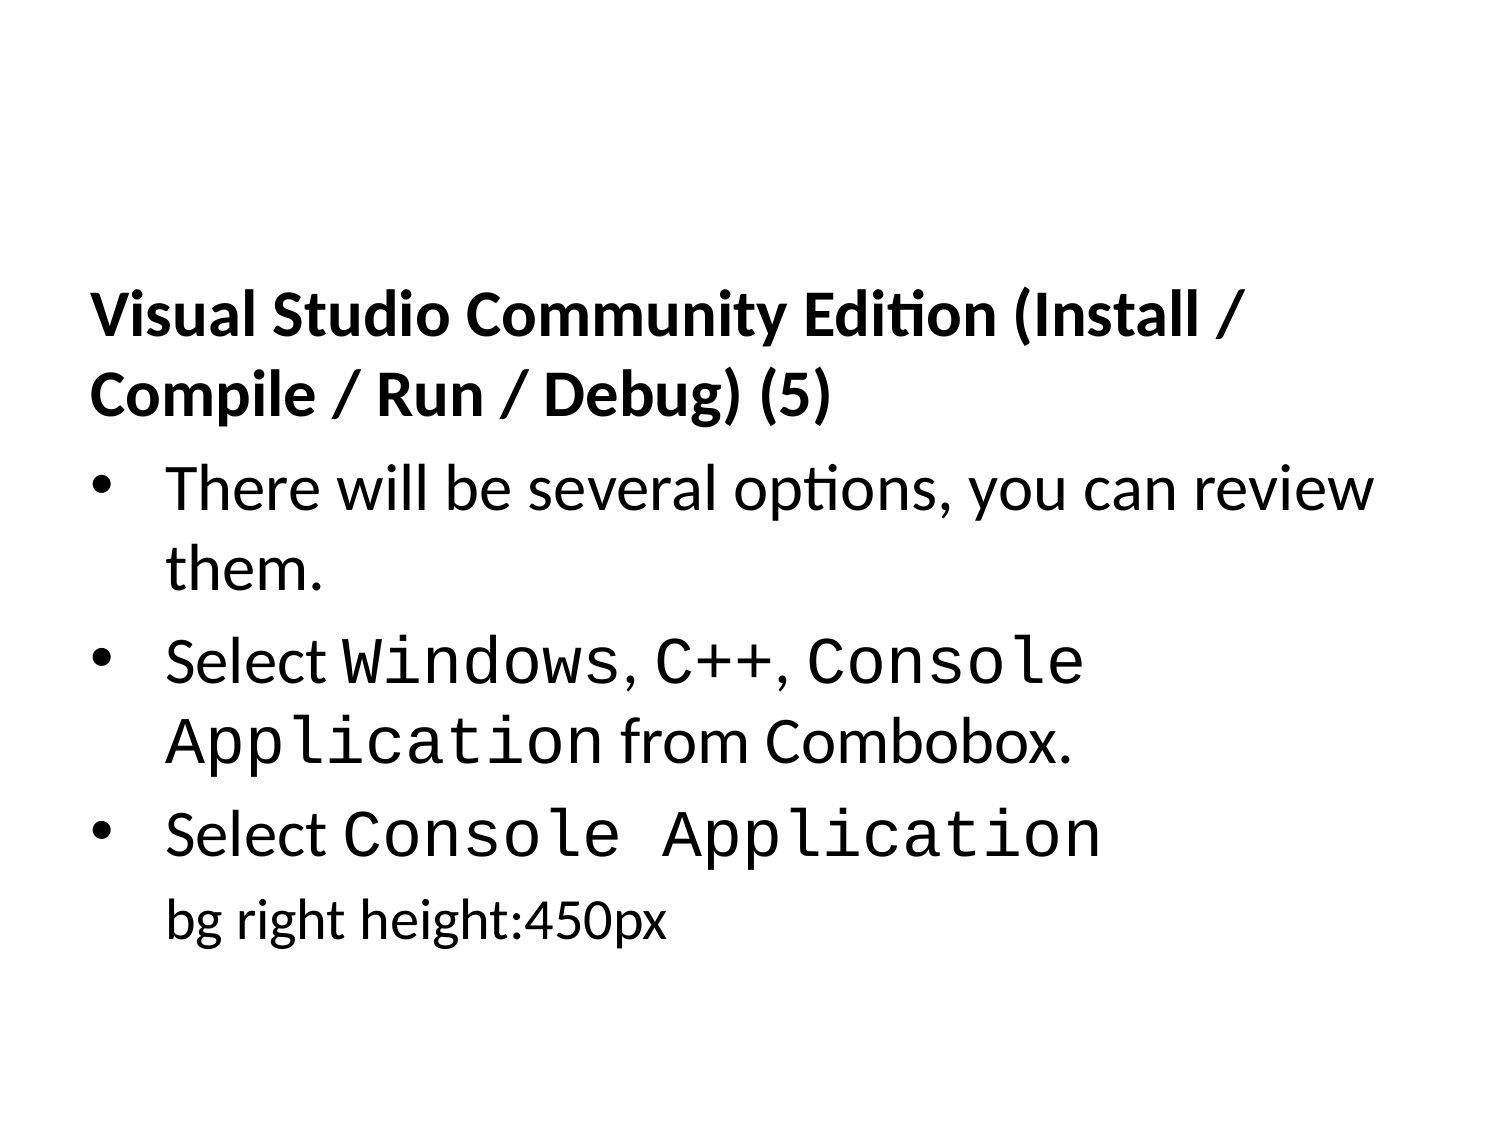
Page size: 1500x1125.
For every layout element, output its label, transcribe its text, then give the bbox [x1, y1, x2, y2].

list Visual Studio Community Edition (Install / Compile / Run / Debug) (5) There will be several options, you can review them. Select Windows, C++, Console Application from Combobox. Select Console Application bg right height:450px [75, 262, 1425, 1005]
